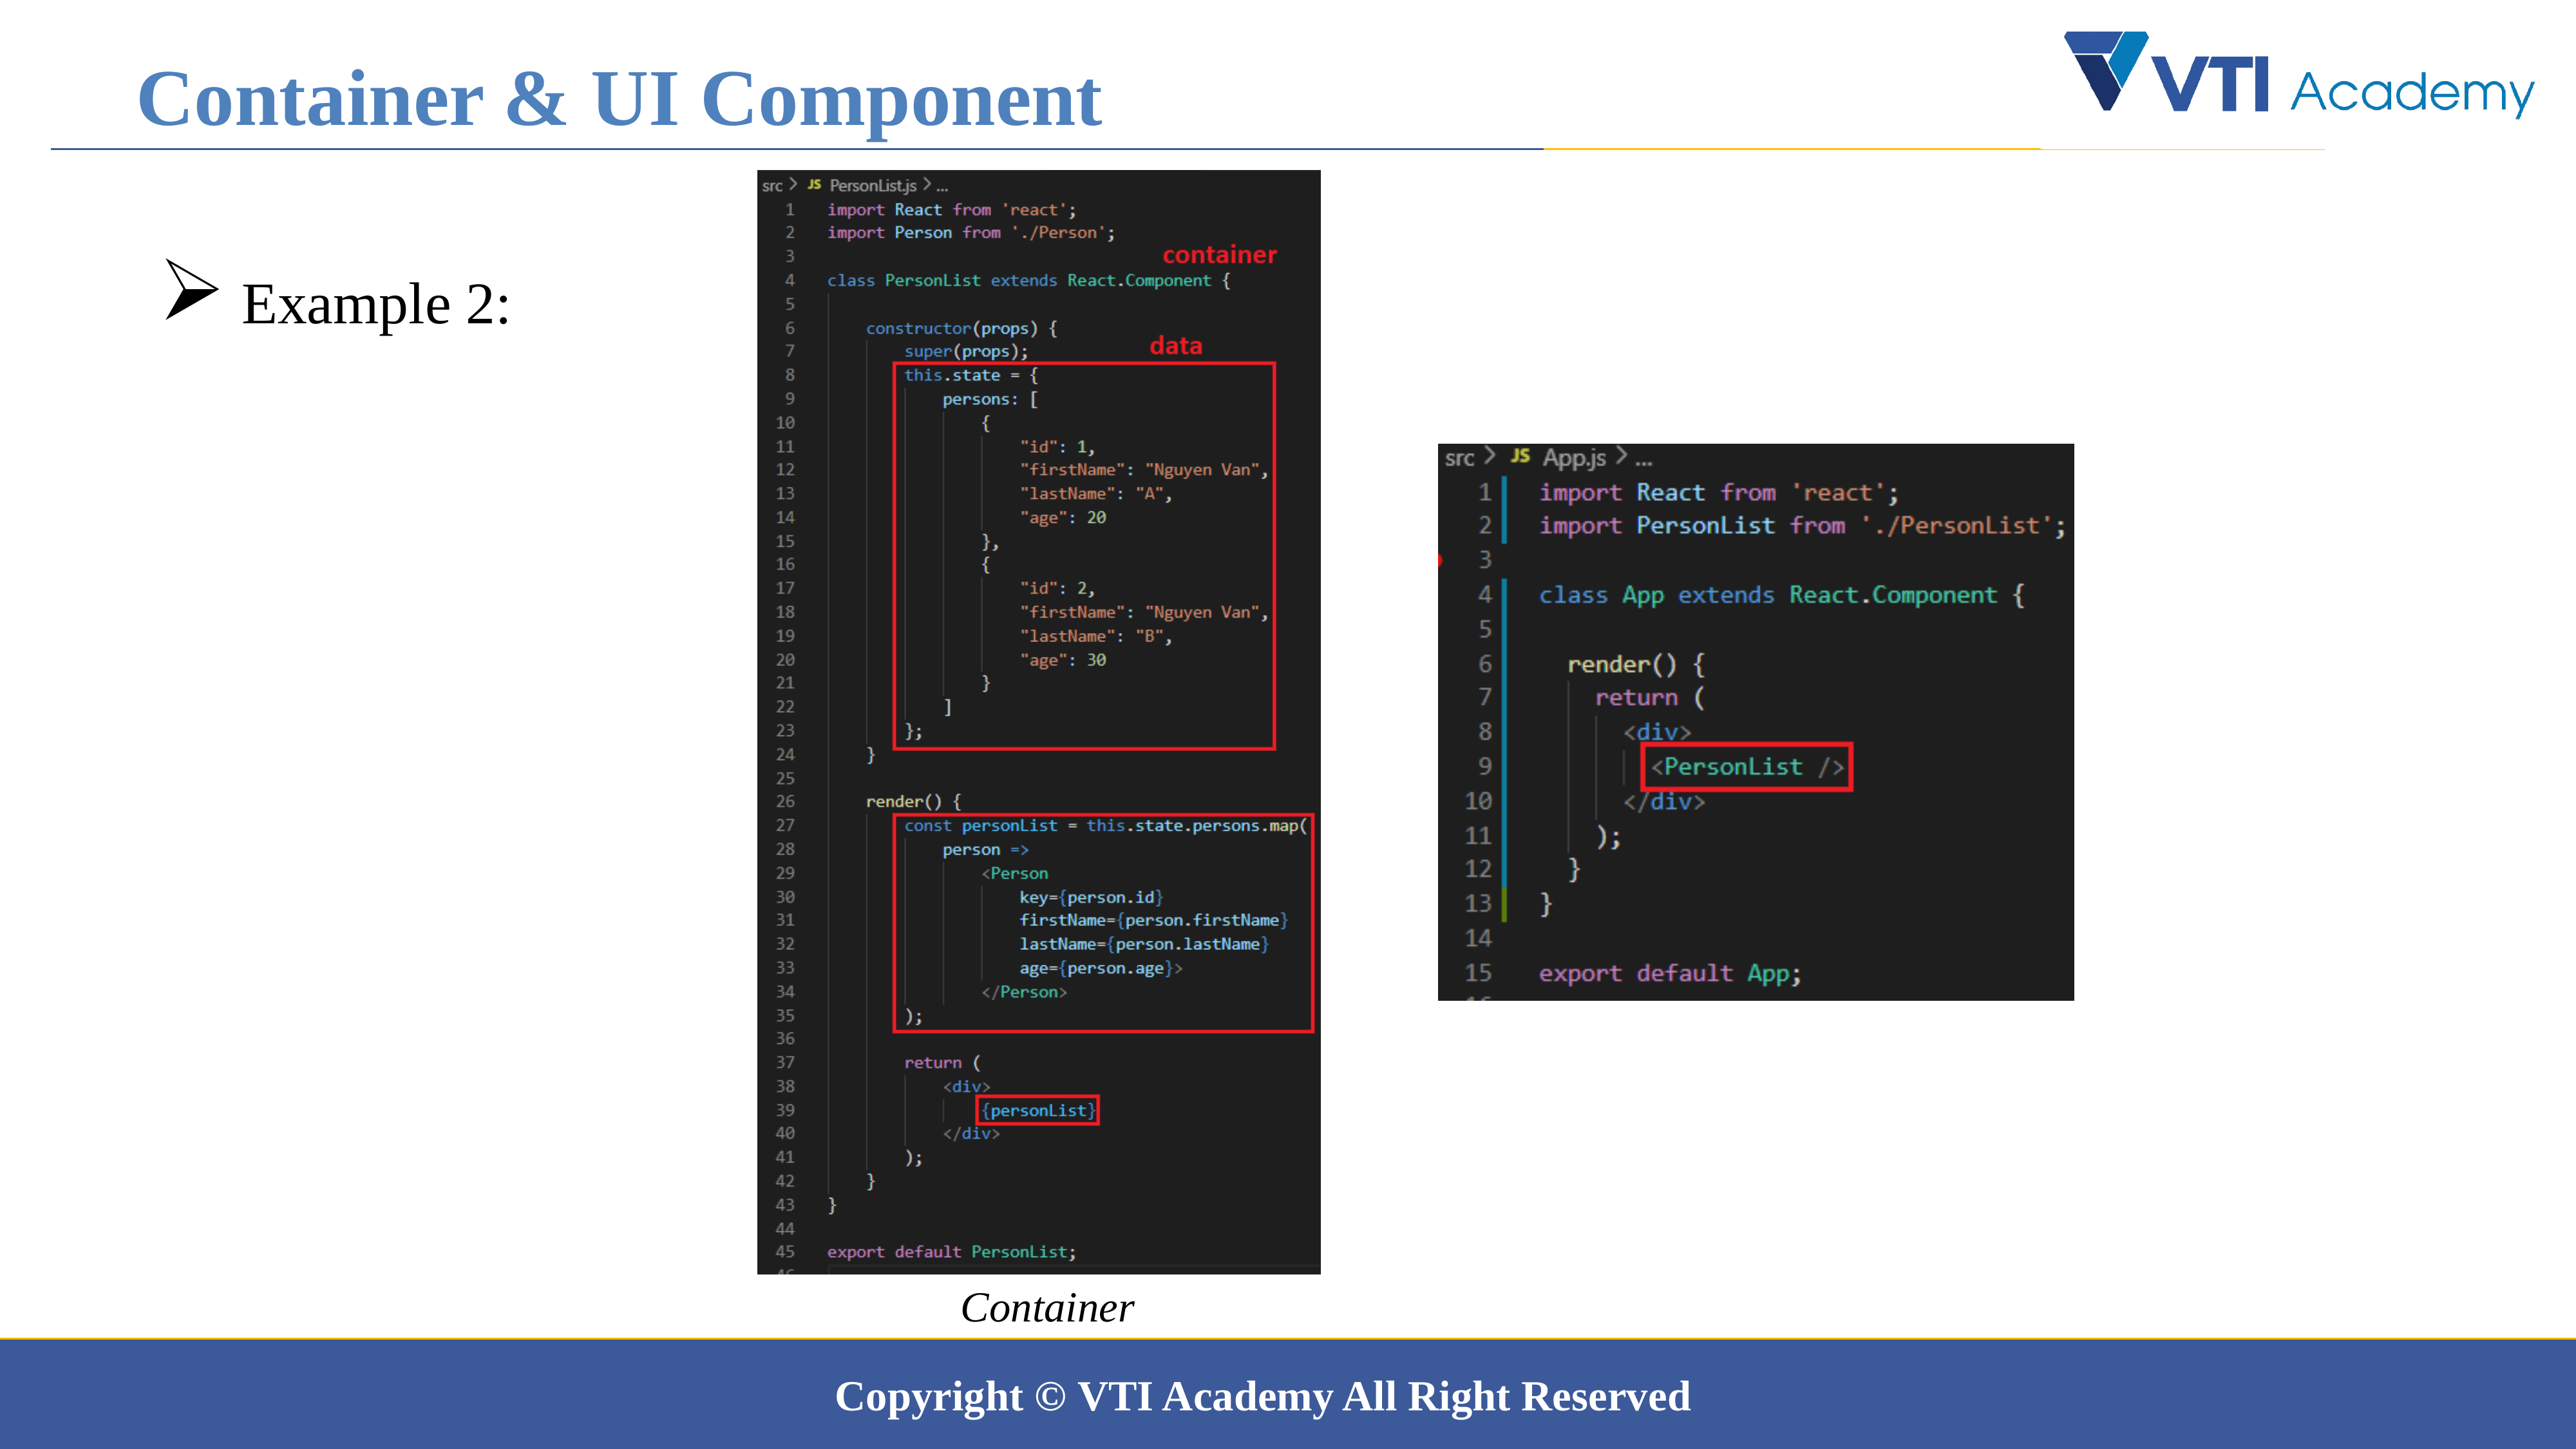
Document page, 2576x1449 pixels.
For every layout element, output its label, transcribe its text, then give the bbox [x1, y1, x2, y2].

picture [2034, 0, 2576, 149]
text_box Container [951, 1275, 1145, 1336]
picture [757, 170, 1321, 1275]
text_box Container & UI Component [126, 60, 1774, 126]
text_box Example 2: [149, 260, 757, 430]
picture [1438, 444, 2075, 1001]
